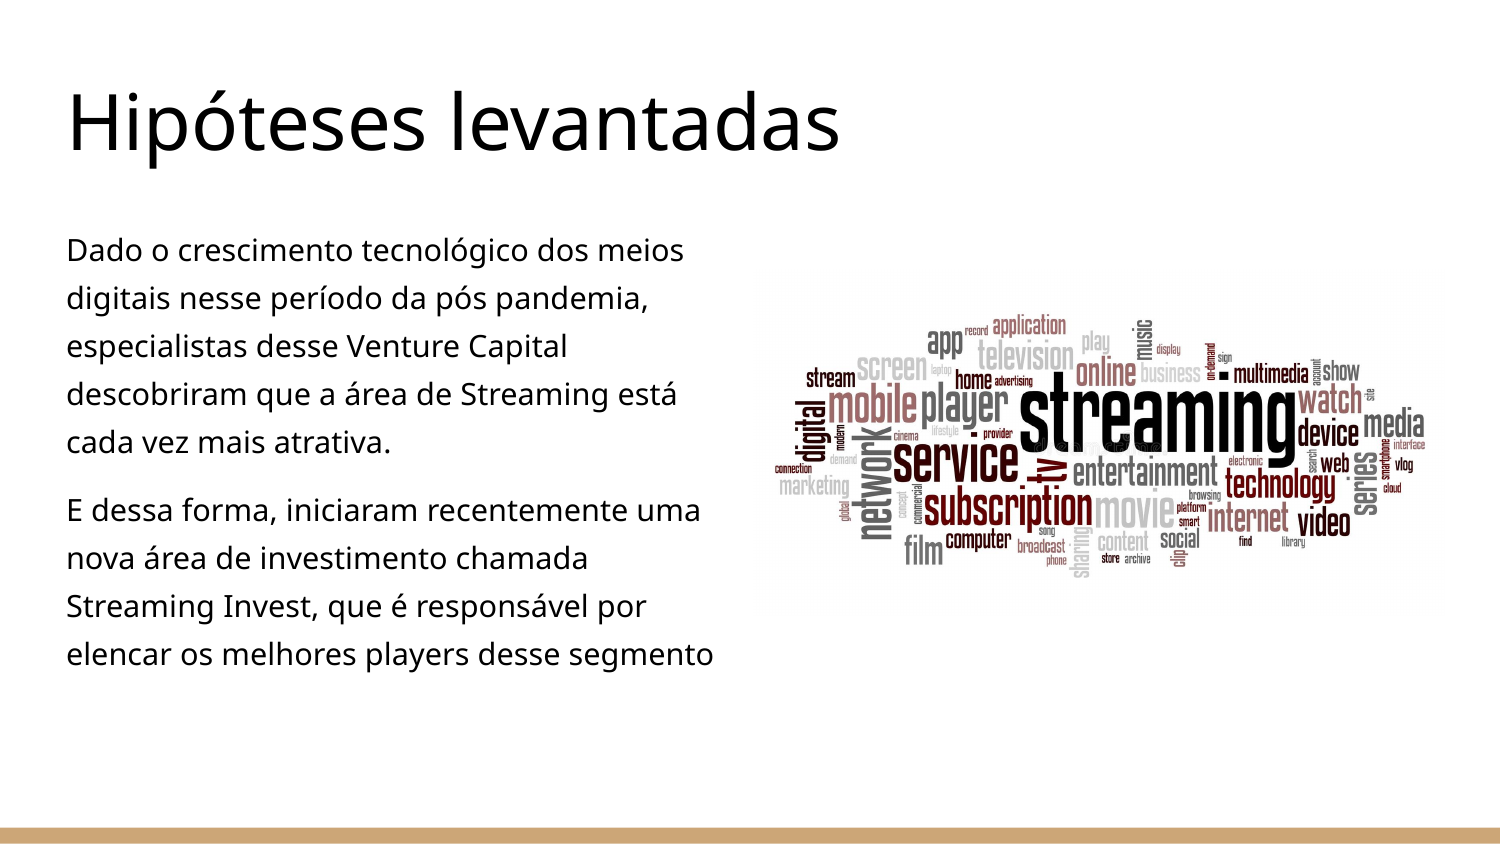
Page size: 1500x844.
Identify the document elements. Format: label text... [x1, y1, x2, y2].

list Dado o crescimento tecnológico dos meios digitais nesse período da pós pandemia, especialistas desse Venture Capital descobriram que a área de Streaming está cada vez mais atrativa. E dessa forma, iniciaram recentemente uma nova área de investimento chamada Streaming Invest, que é responsável por elencar os melhores players desse segmento [51, 207, 759, 695]
title Hipóteses levantadas [51, 51, 1449, 189]
picture [753, 269, 1445, 616]
